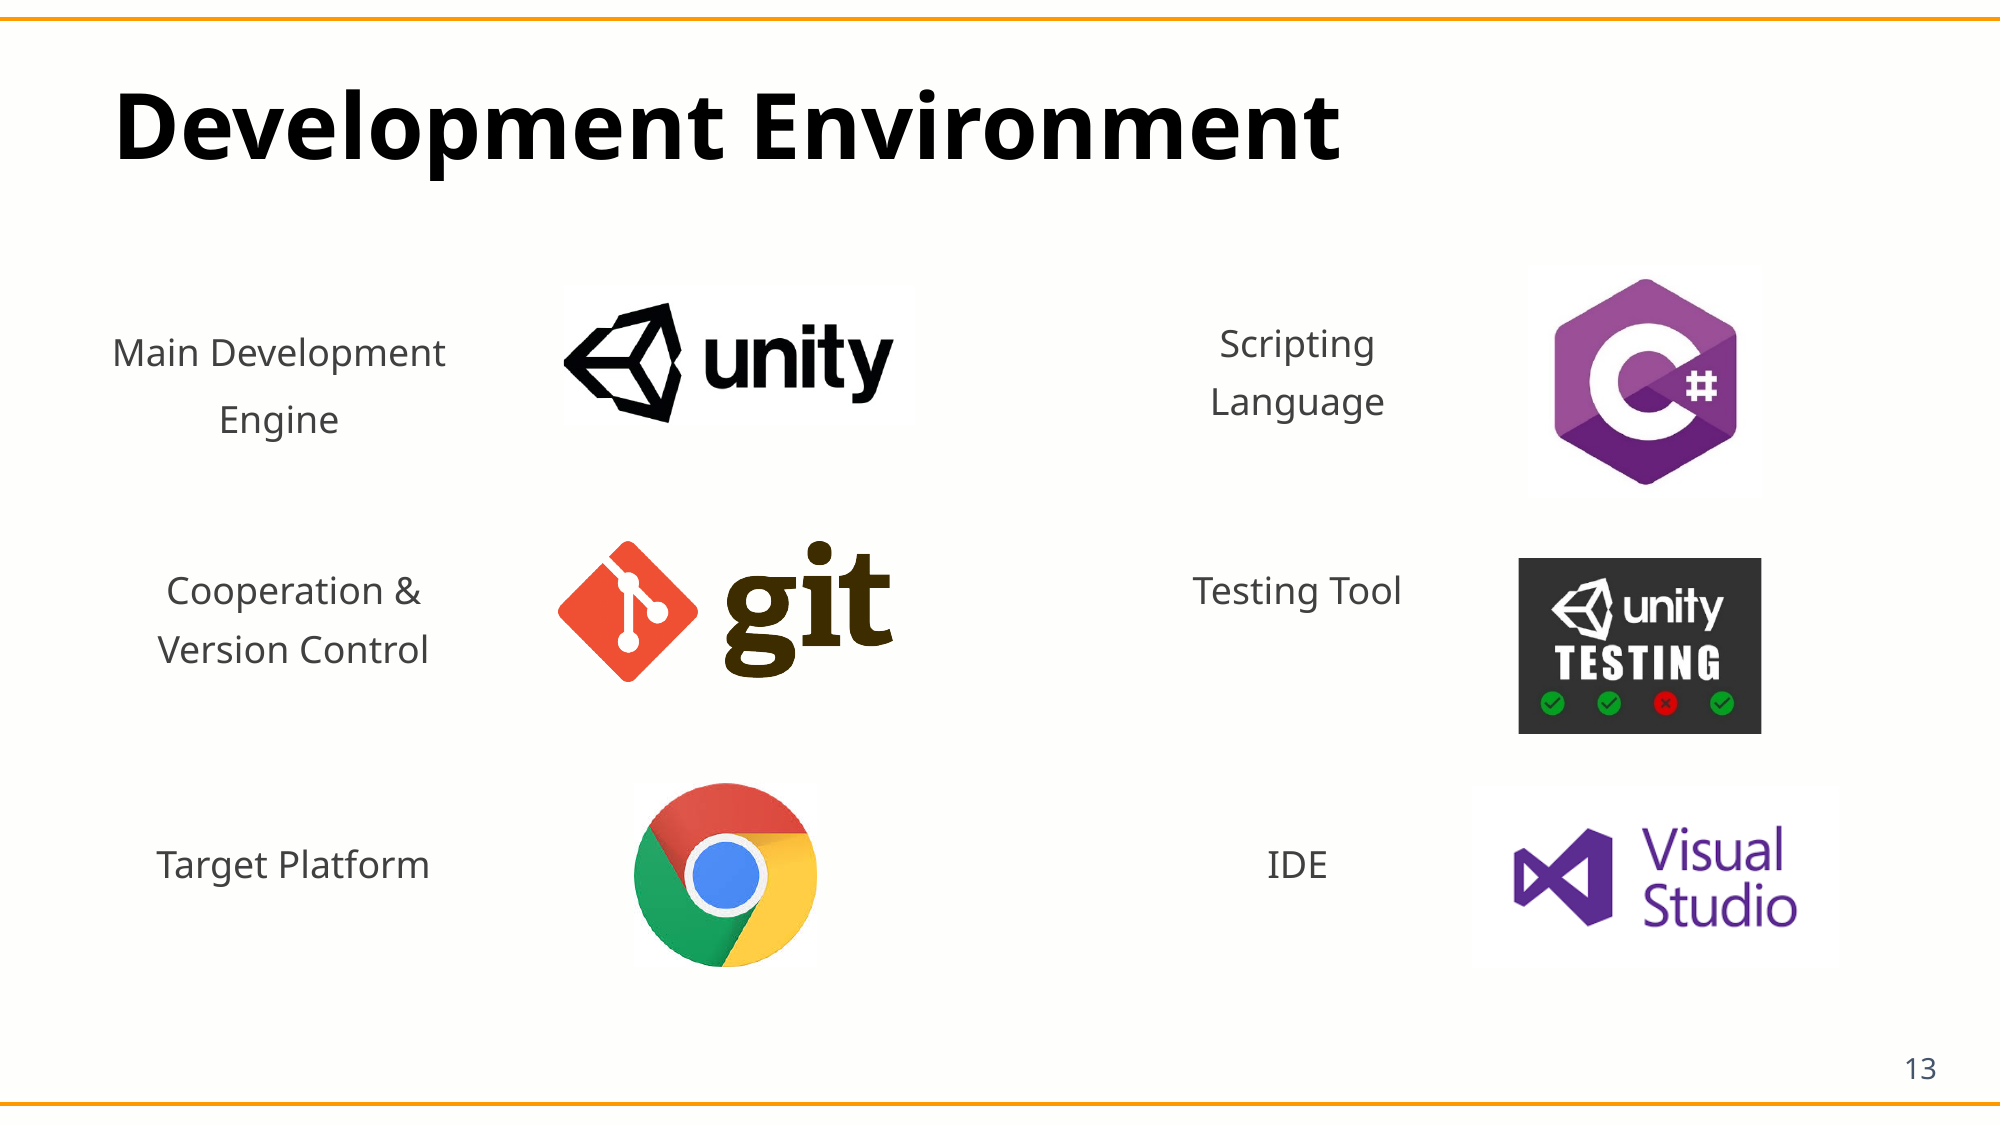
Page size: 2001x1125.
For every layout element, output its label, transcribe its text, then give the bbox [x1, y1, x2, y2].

slide_number 13 [1889, 1042, 1969, 1102]
picture [563, 285, 916, 426]
picture [633, 783, 818, 967]
picture [1528, 265, 1762, 499]
text_box IDE [1114, 820, 1466, 962]
text_box Target Platform [97, 820, 490, 994]
text_box Main Development Engine [68, 298, 490, 459]
picture [1518, 558, 1762, 734]
text_box Scripting Language [1114, 298, 1481, 440]
title Development Environment [97, 43, 1898, 185]
text_box Testing Tool [1114, 546, 1481, 688]
picture [1472, 786, 1839, 969]
picture [558, 541, 893, 682]
text_box Cooperation & Version Control [97, 546, 490, 747]
